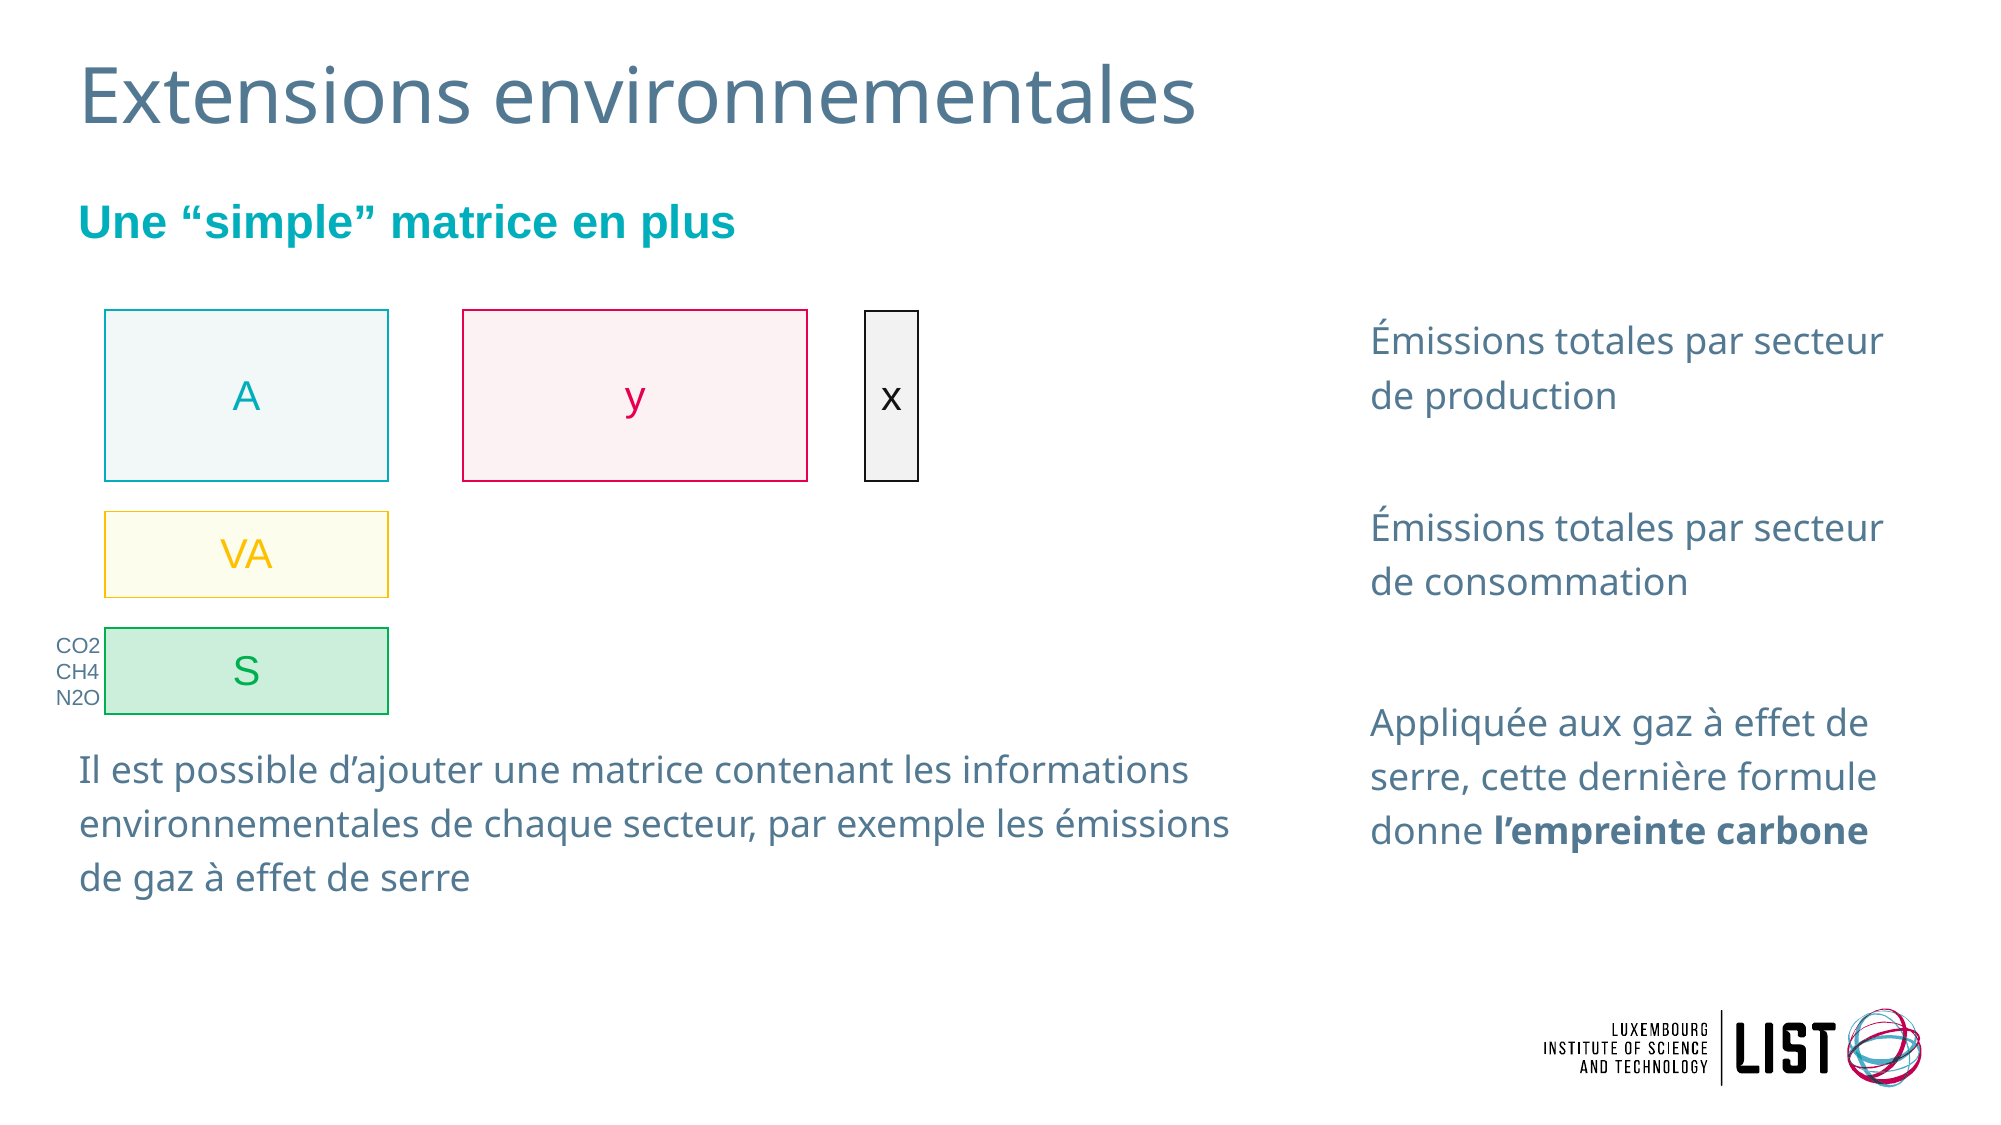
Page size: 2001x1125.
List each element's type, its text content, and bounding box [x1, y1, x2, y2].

text_box CO2 CH4 N2O [41, 623, 116, 718]
title Extensions environnementales [78, 60, 1922, 200]
list Une “simple” matrice en plus [78, 200, 1922, 256]
table_header VA [106, 512, 387, 597]
table_header x [866, 312, 917, 480]
table_header S [116, 629, 387, 713]
table_header y [464, 311, 806, 480]
table_header A [106, 311, 387, 480]
list Il est possible d’ajouter une matrice contenant les informations environnementales de chaque secteur, par exemple les émissions de gaz à effet de serre [78, 736, 1276, 970]
